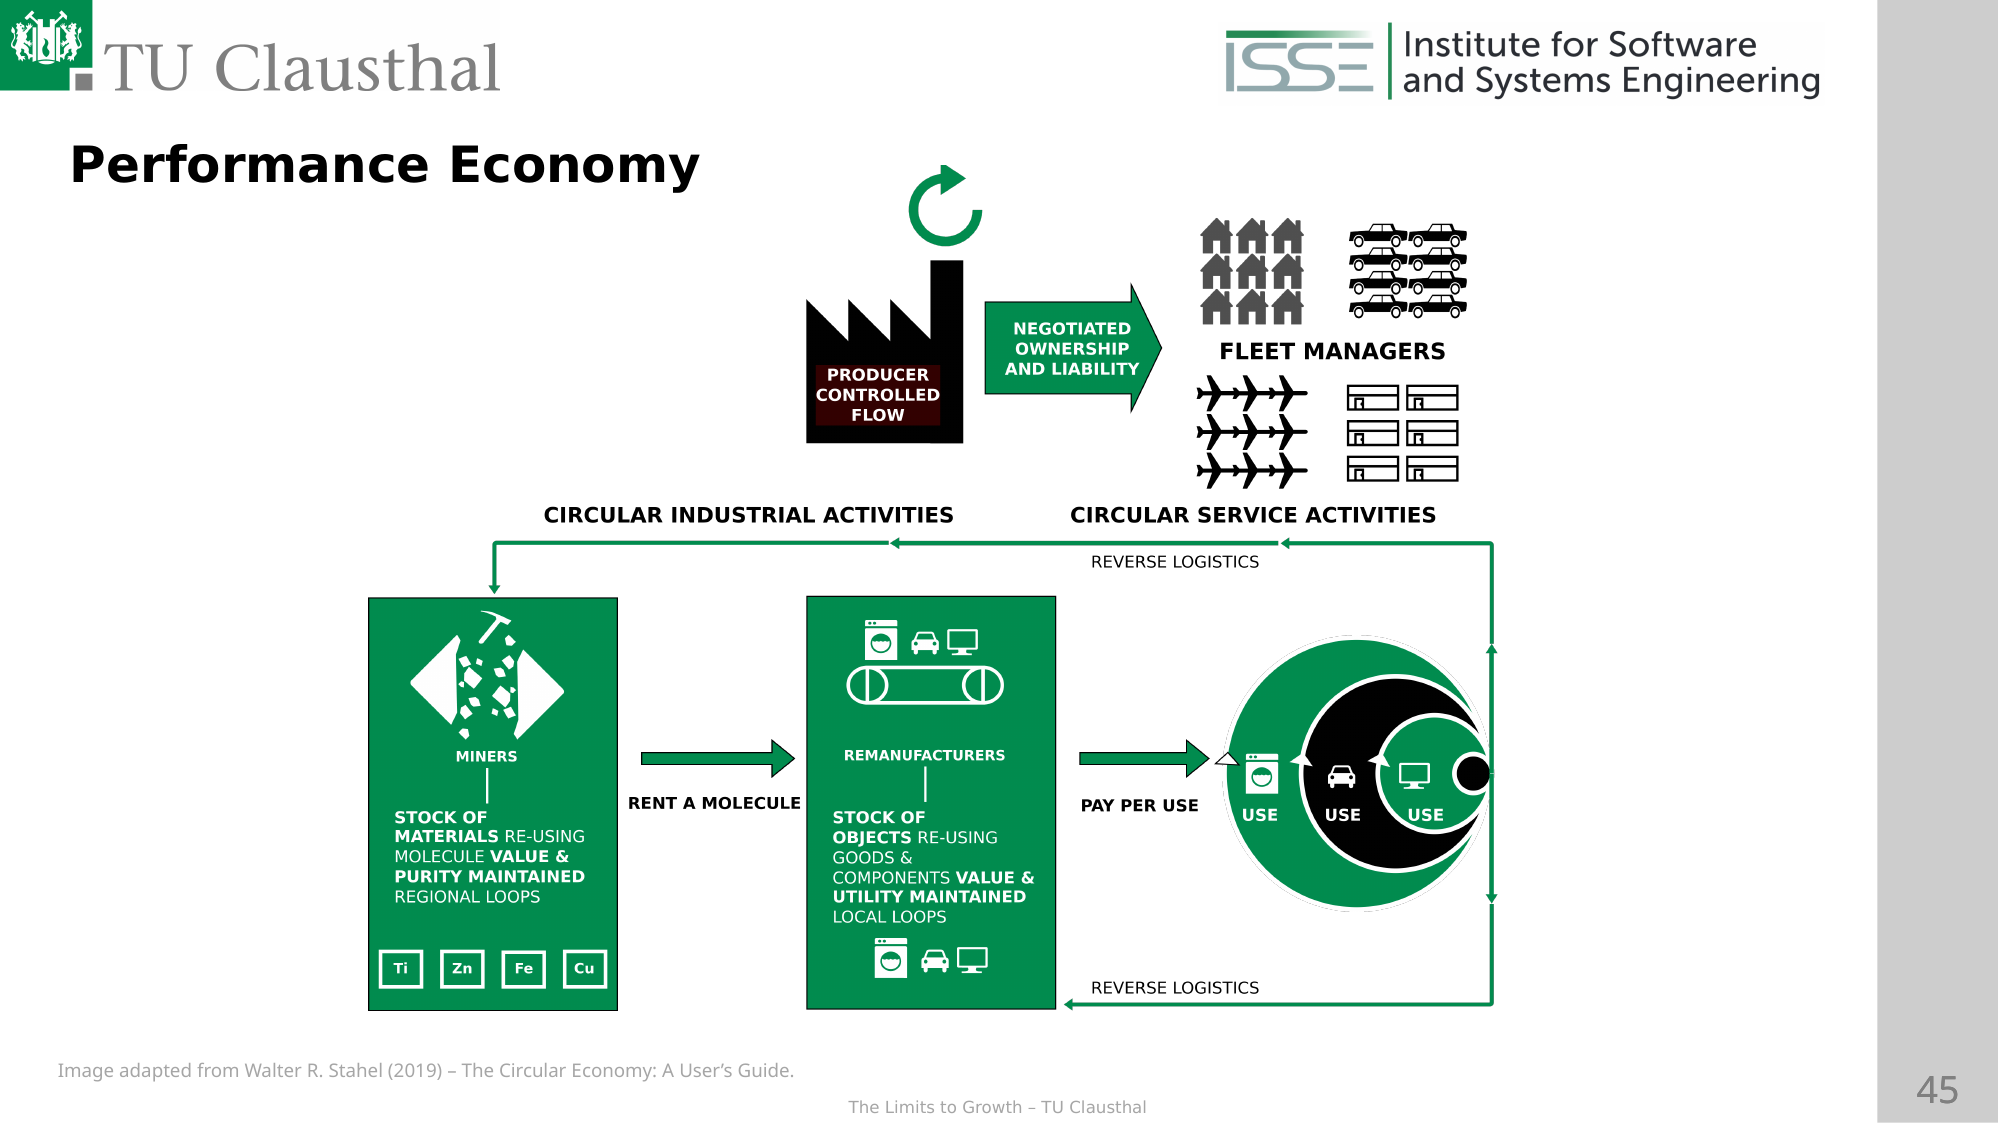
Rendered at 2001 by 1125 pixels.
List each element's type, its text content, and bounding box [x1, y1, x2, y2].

text_box Performance Economy [55, 125, 1817, 206]
picture [367, 164, 1499, 1012]
picture [0, 0, 500, 91]
text_box Image adapted from Walter R. Stahel (2019) – The Circular Economy: A User’s Guide. [43, 1051, 1104, 1089]
picture [1218, 22, 1825, 106]
